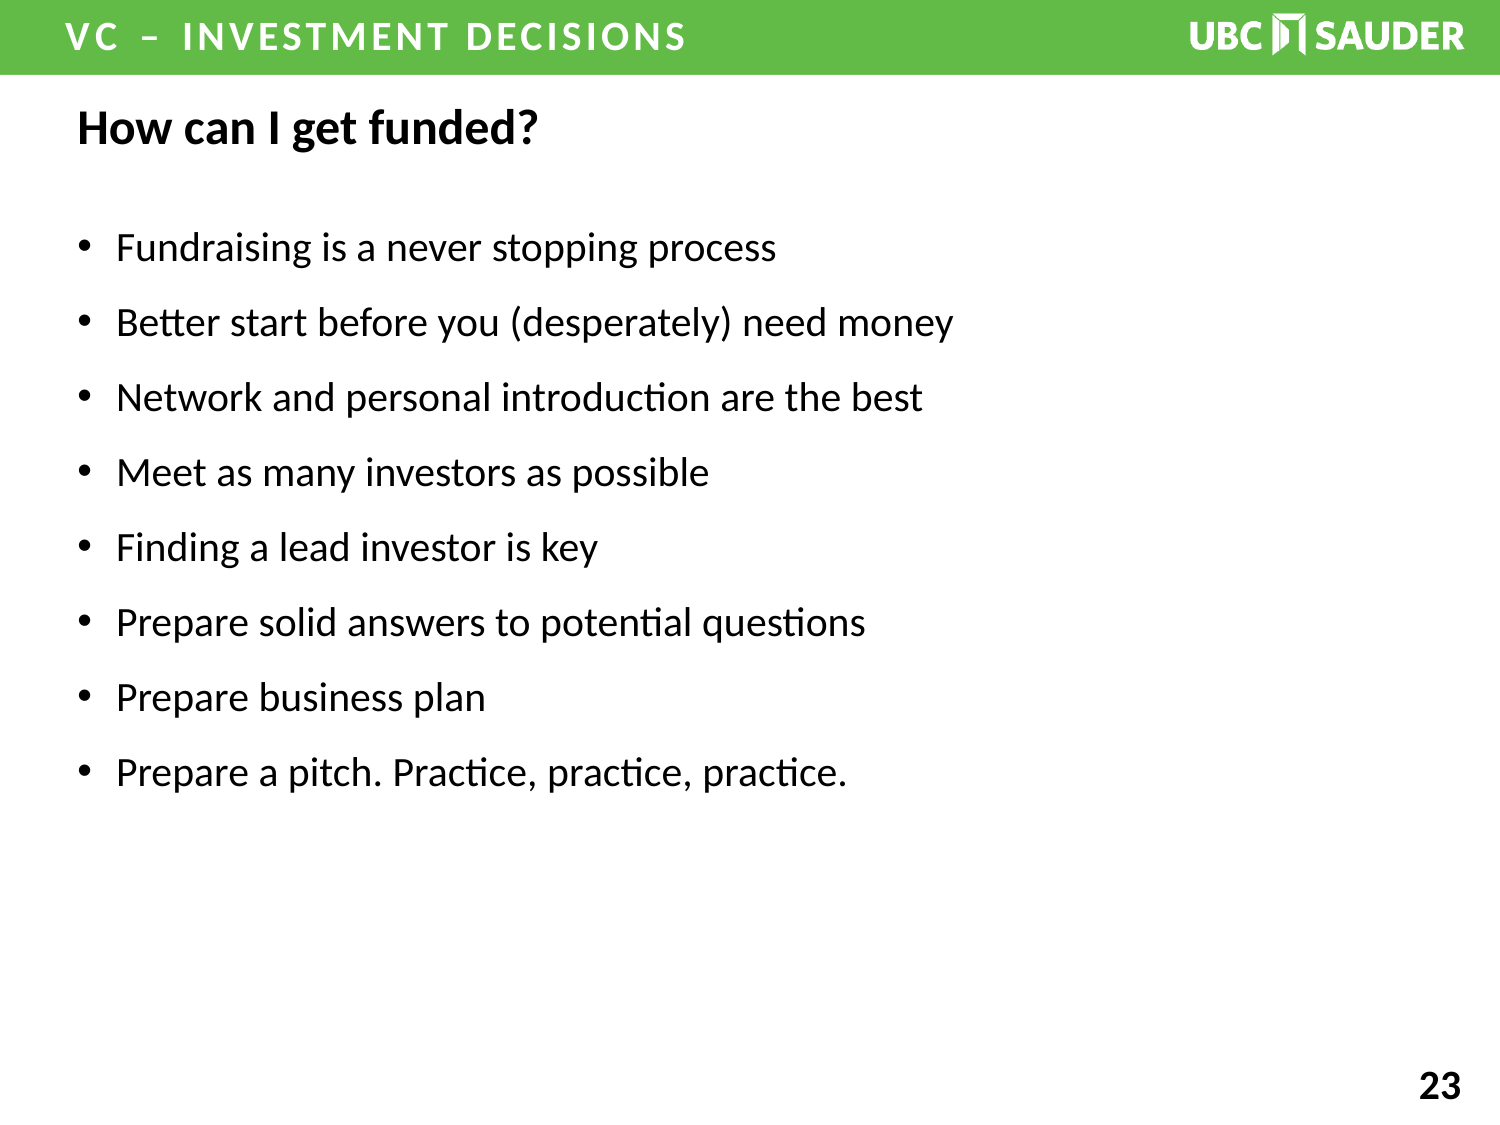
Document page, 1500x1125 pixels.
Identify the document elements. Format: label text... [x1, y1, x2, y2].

title How can I get funded? [62, 87, 1413, 188]
list Fundraising is a never stopping process Better start before you (desperately) need money Network and personal introduction are the best Meet as many investors as possible Finding a lead investor is key Prepare solid answers to potential questions Prepare business plan Prepare a pitch. Practice, practice, practice. [62, 187, 1450, 1025]
picture [1156, 7, 1482, 56]
